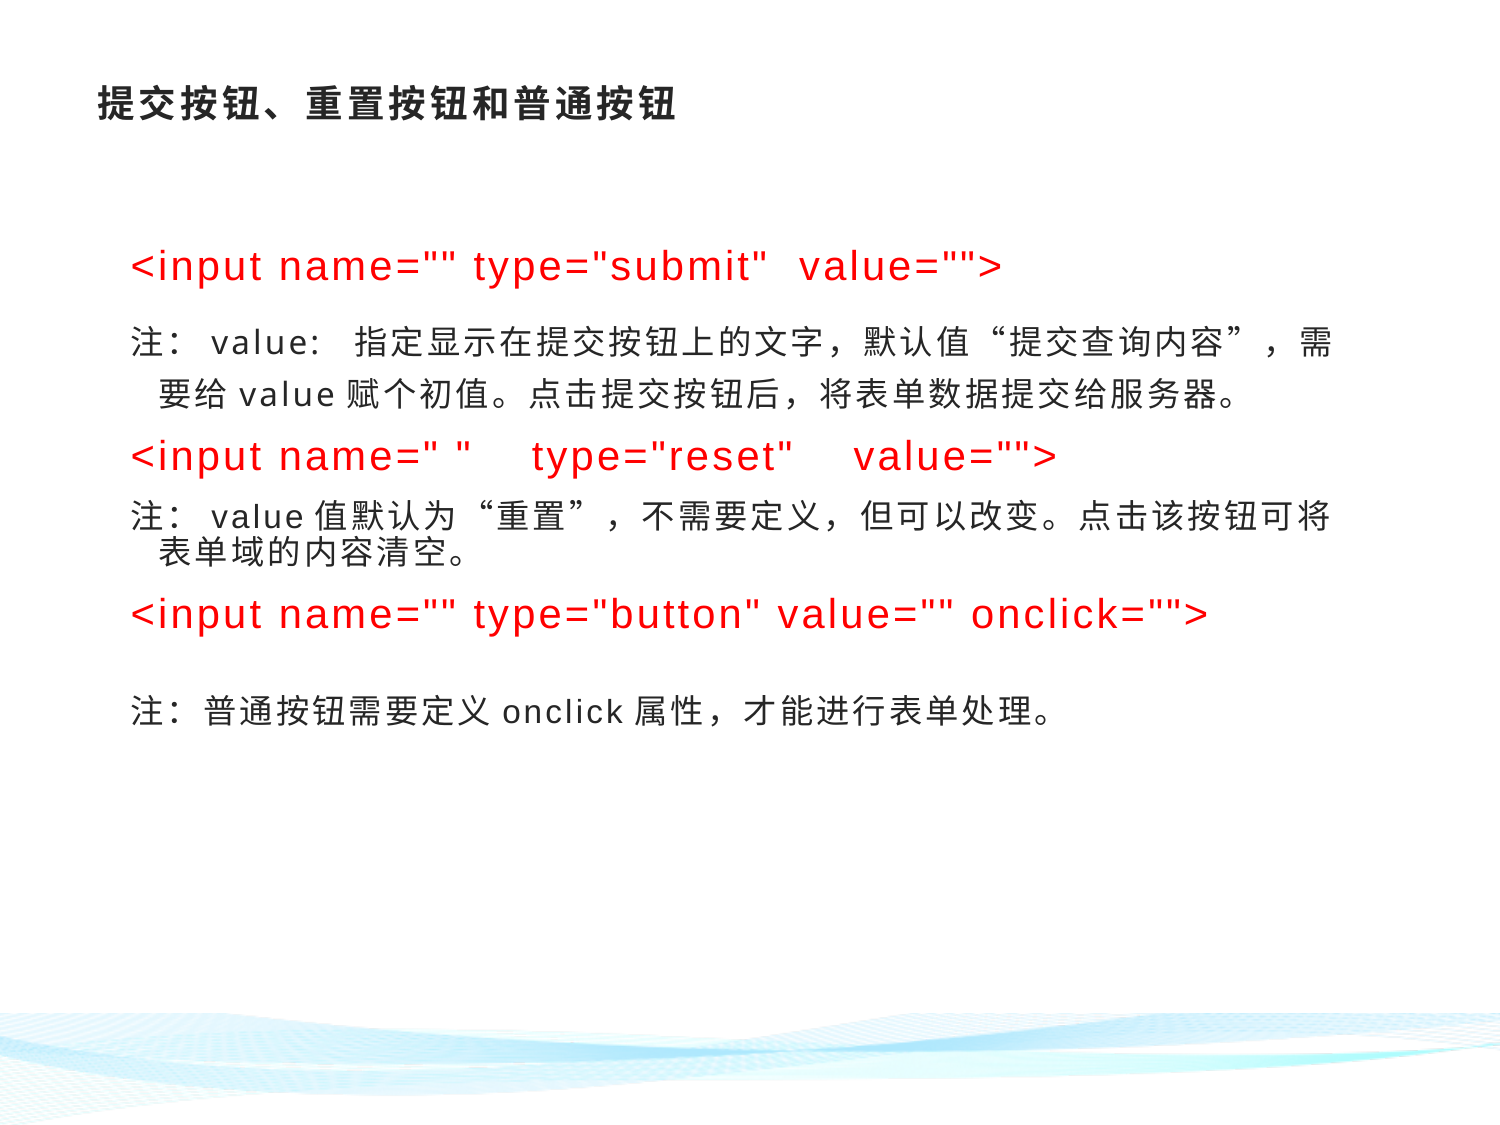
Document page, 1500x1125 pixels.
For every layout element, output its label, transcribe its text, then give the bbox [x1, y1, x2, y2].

title 提交按钮、重置按钮和普通按钮 [82, 72, 1418, 146]
picture [0, 1013, 1500, 1125]
list <input name="" type="submit" value=""> 注：value: 指定显示在提交按钮上的文字，默认值“提交查询内容”，需要给value赋个初值。点击提交按钮后，将表单数据提交给服务器。 <input name=" " type="reset" value=""> 注：value值默认为“重置”，不需要定义，但可以改变。点击该按钮可将表单域的内容清空。 <input name="" type="button" value="" onclick=""> 注：普通按钮需要定义onclick属性，才能进行表单处理。 [59, 215, 1380, 992]
